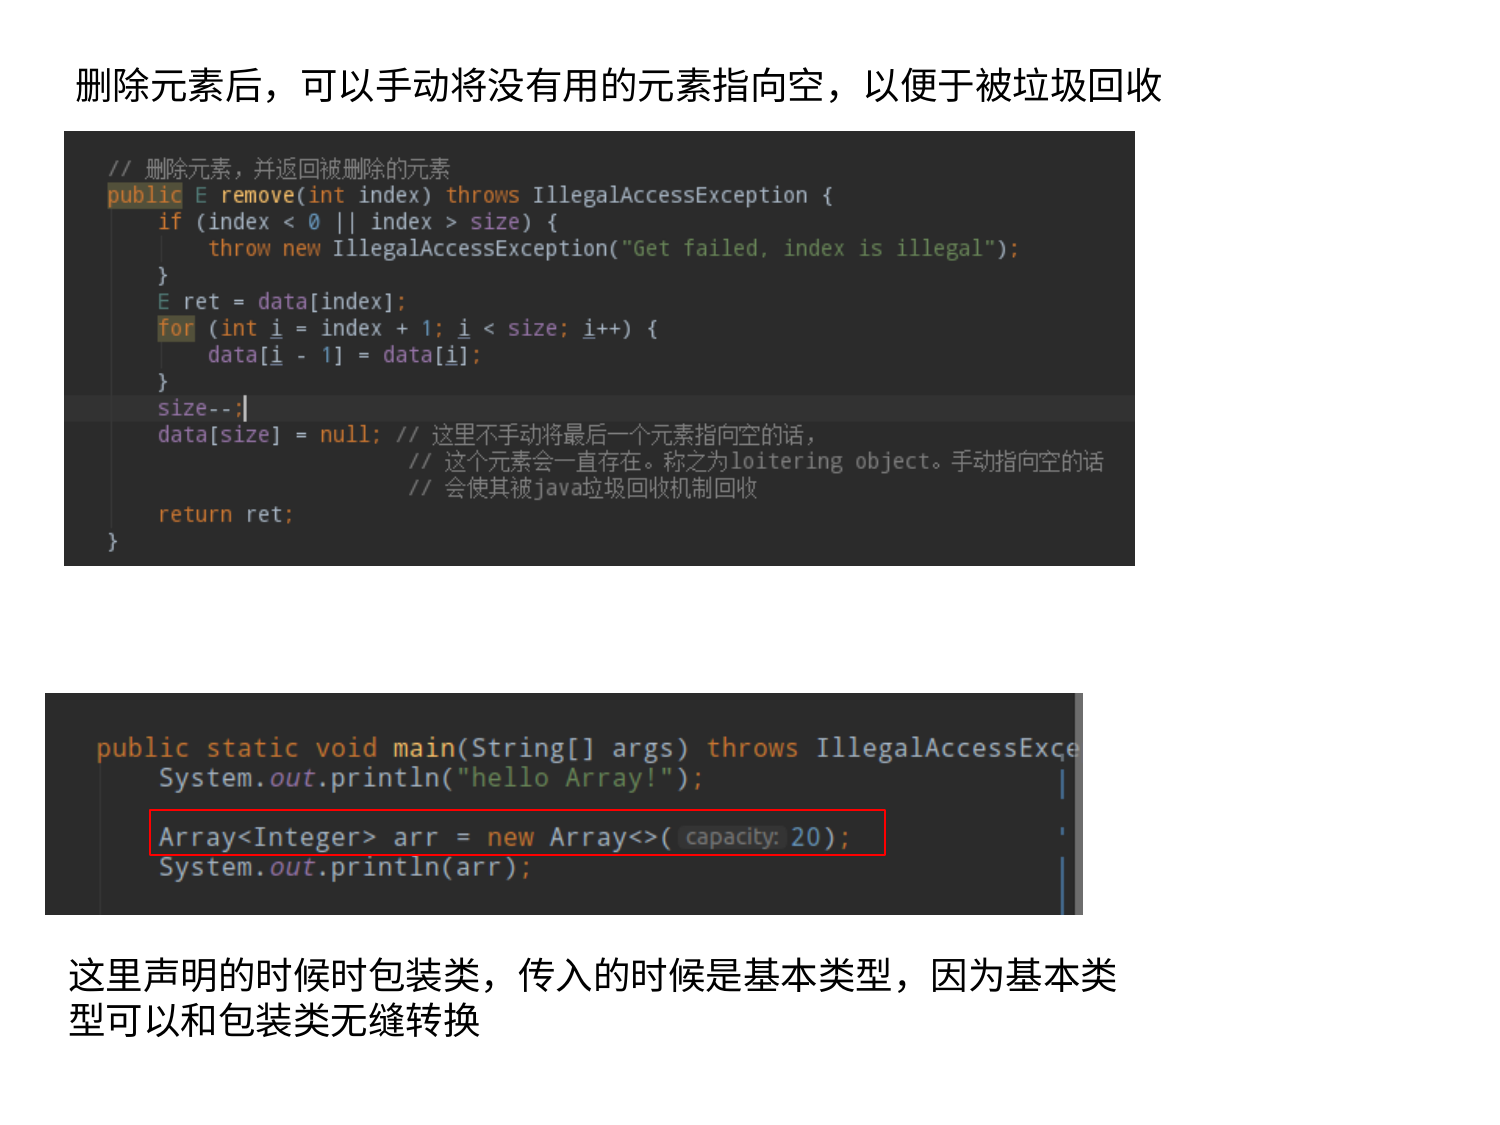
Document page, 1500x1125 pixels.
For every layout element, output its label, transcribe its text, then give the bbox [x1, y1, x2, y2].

text_box 删除元素后，可以手动将没有用的元素指向空，以便于被垃圾回收 [74, 45, 1425, 126]
picture [64, 131, 1136, 567]
picture [44, 692, 1083, 916]
text_box 这里声明的时候时包装类，传入的时候是基本类型，因为基本类型可以和包装类无缝转换 [53, 945, 1140, 1050]
